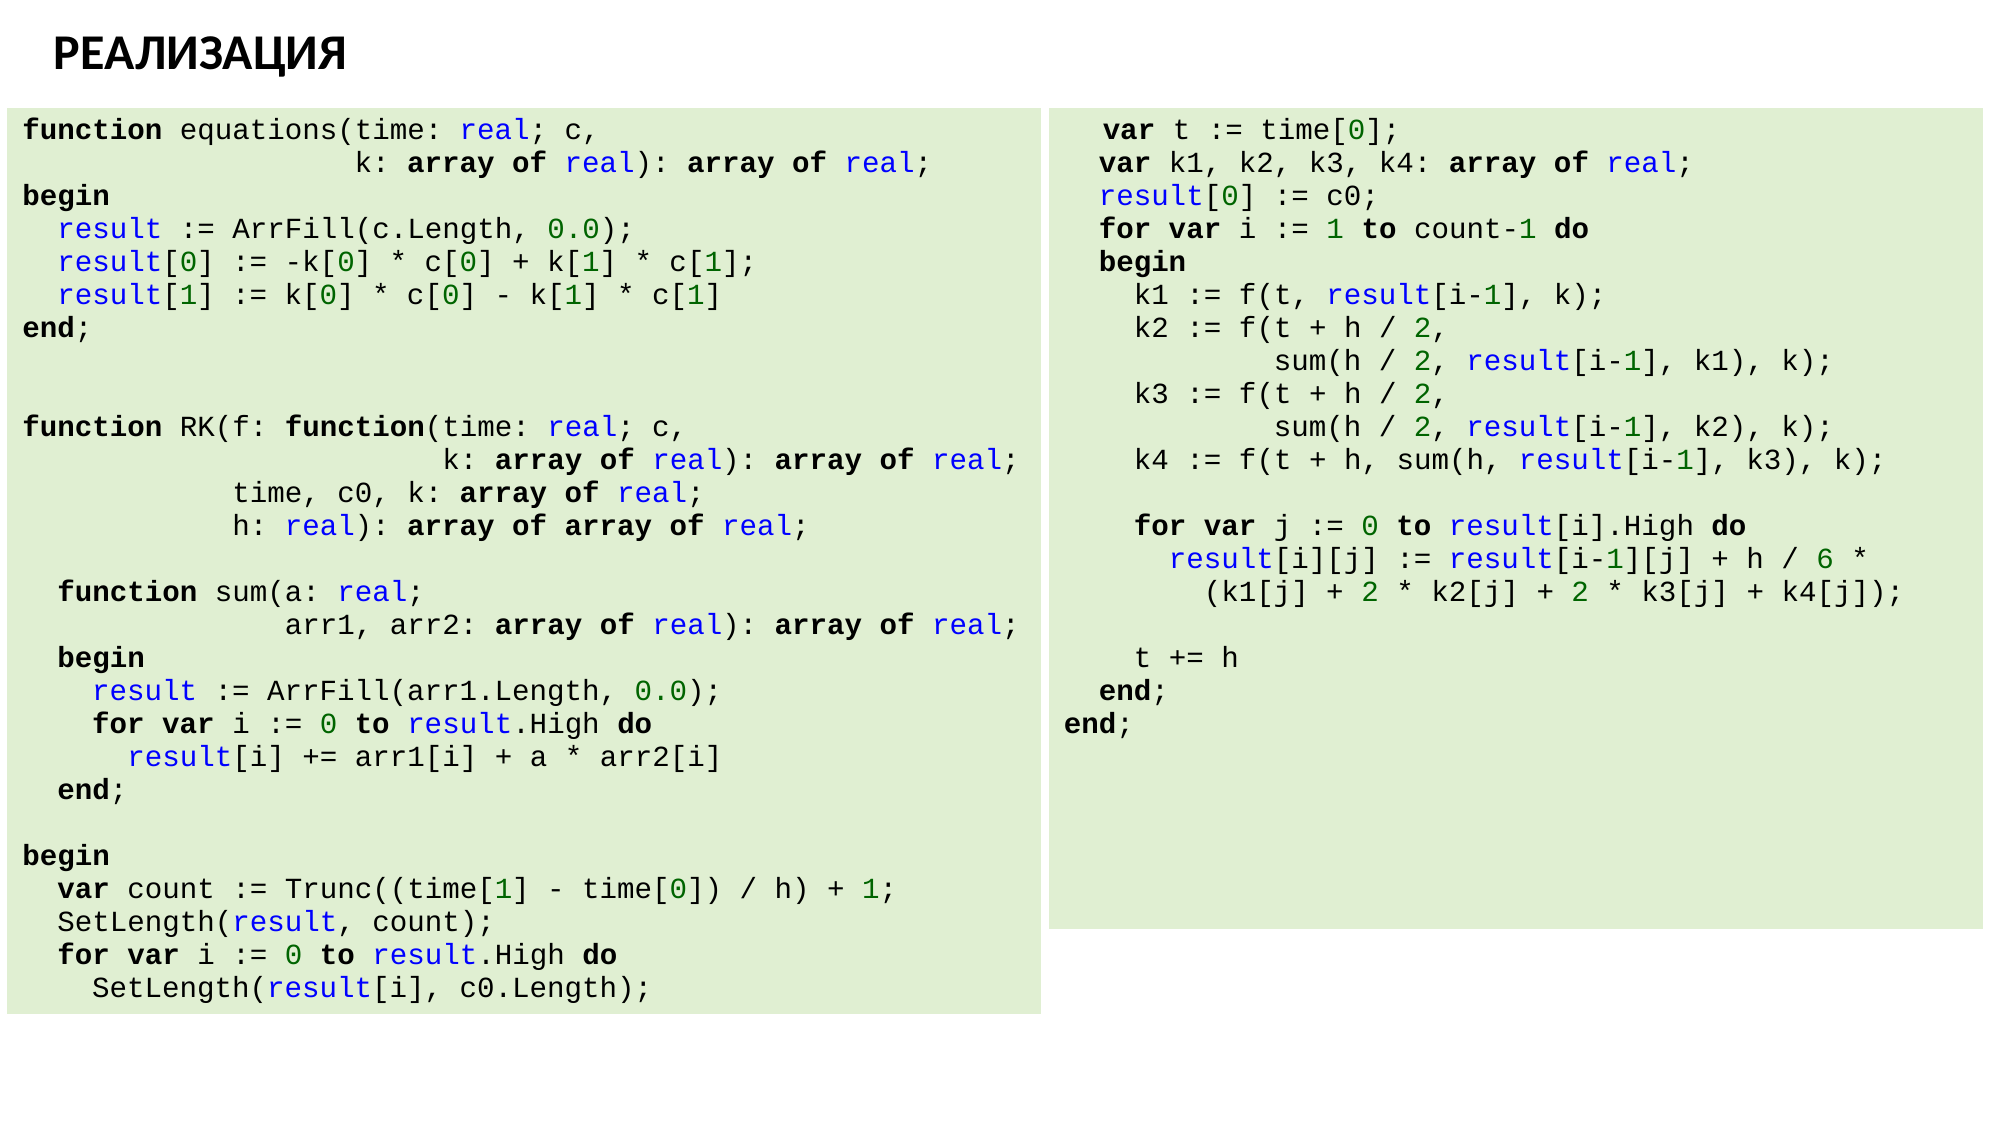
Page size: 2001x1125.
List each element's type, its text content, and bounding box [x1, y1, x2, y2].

table_header var t := time[0]; var k1, k2, k3, k4: array of real; result[0] := c0; for var i := 1 to count-1 do begin k1 := f(t, result[i-1], k); k2 := f(t + h / 2, sum(h / 2, result[i-1], k1), k); k3 := f(t + h / 2, sum(h / 2, result[i-1], k2), k); k4 := f(t + h, sum(h, result[i-1], k3), k); for var j := 0 to result[i].High do result[i][j] := result[i-1][j] + h / 6 * (k1[j] + 2 * k2[j] + 2 * k3[j] + k4[j]); t += h end; end; [1049, 108, 1983, 929]
title РЕАЛИЗАЦИЯ [39, 24, 1755, 83]
table_header function equations(time: real; c, k: array of real): array of real; begin result := ArrFill(c.Length, 0.0); result[0] := -k[0] * c[0] + k[1] * c[1]; result[1] := k[0] * c[0] - k[1] * c[1] end; function RK(f: function(time: real; c, k: array of real): array of real; time, c0, k: array of real; h: real): array of array of real; function sum(a: real; arr1, arr2: array of real): array of real; begin result := ArrFill(arr1.Length, 0.0); for var i := 0 to result.High do result[i] += arr1[i] + a * arr2[i] end; begin var count := Trunc((time[1] - time[0]) / h) + 1; SetLength(result, count); for var i := 0 to result.High do SetLength(result[i], c0.Length); [7, 108, 1041, 1014]
